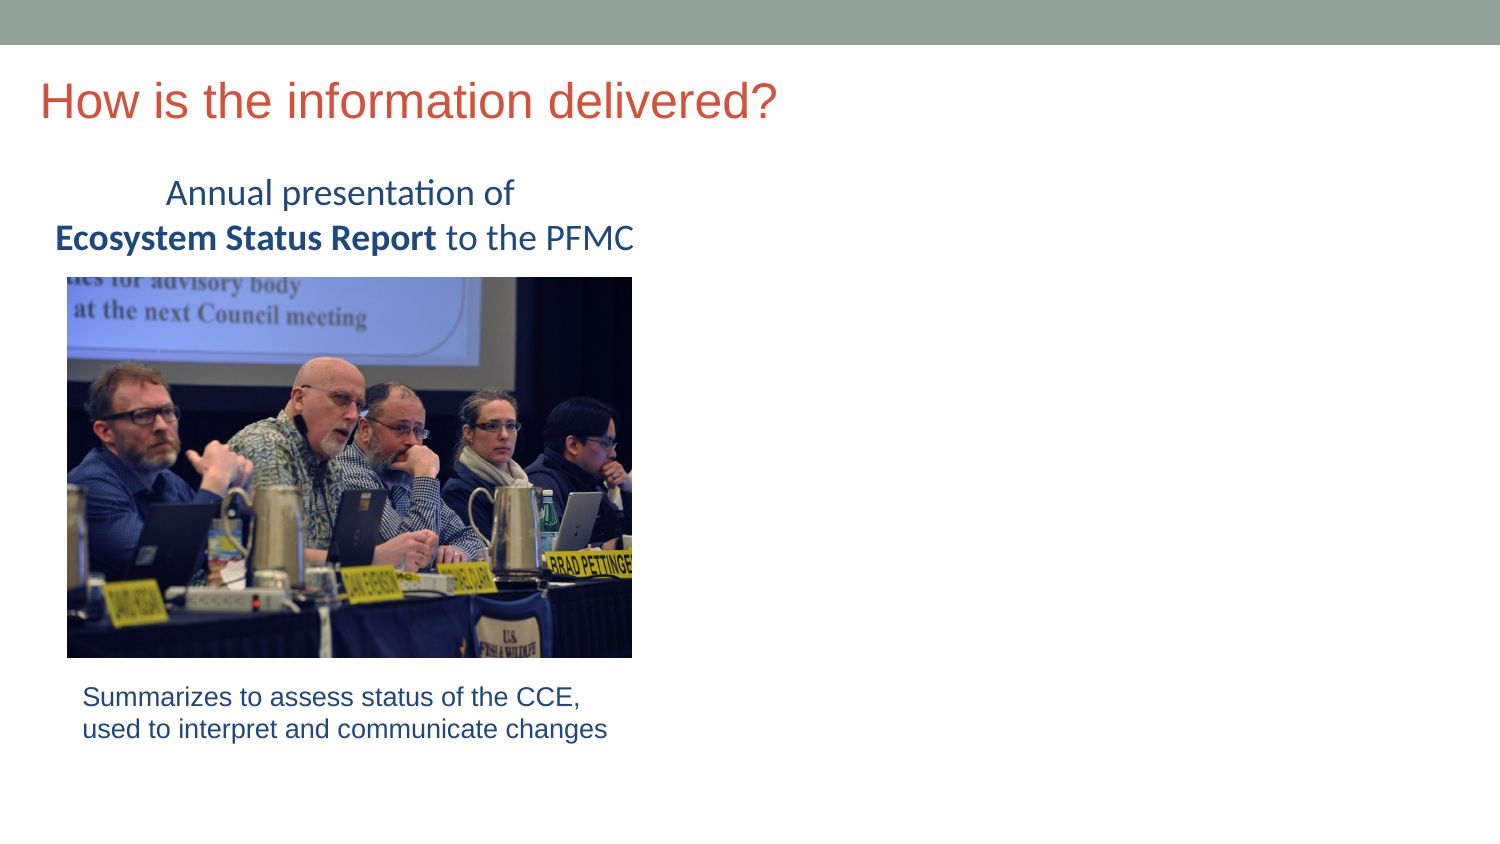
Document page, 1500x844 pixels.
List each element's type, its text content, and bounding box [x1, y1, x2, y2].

text_box How is the information delivered? [28, 65, 896, 139]
text_box Summarizes to assess status of the CCE, used to interpret and communicate changes [67, 671, 643, 752]
text_box Annual presentation of Ecosystem Status Report to the PFMC [27, 153, 663, 227]
picture [67, 277, 632, 659]
